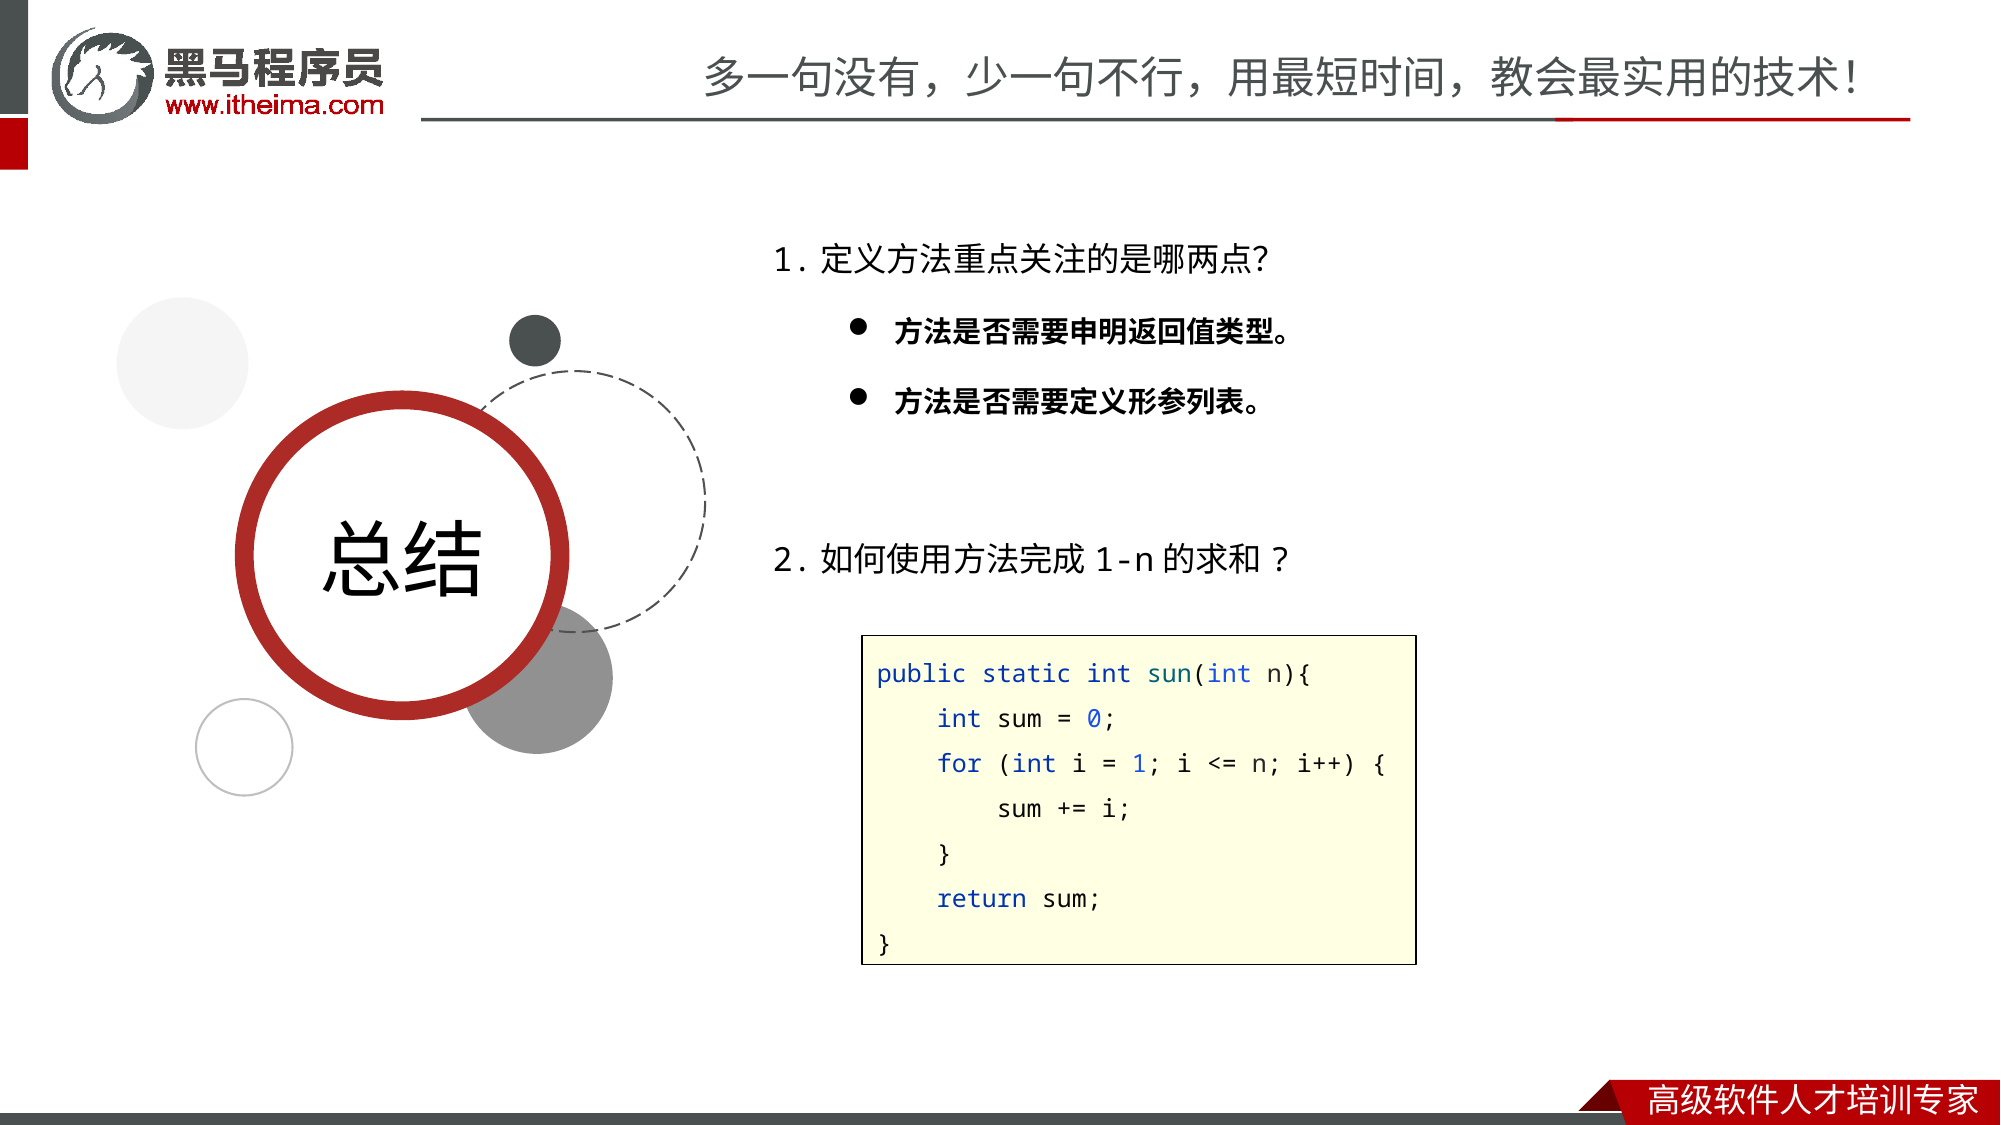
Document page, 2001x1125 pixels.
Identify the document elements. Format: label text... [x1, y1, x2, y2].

text_box public static int sun(int n){ int sum = 0; for (int i = 1; i <= n; i++) { sum += i; } return sum; } [861, 635, 1416, 965]
picture [50, 26, 384, 125]
text_box 1.定义方法重点关注的是哪两点？ 方法是否需要申明返回值类型。 方法是否需要定义形参列表。 2.如何使用方法完成1-n的求和? [757, 151, 1782, 726]
